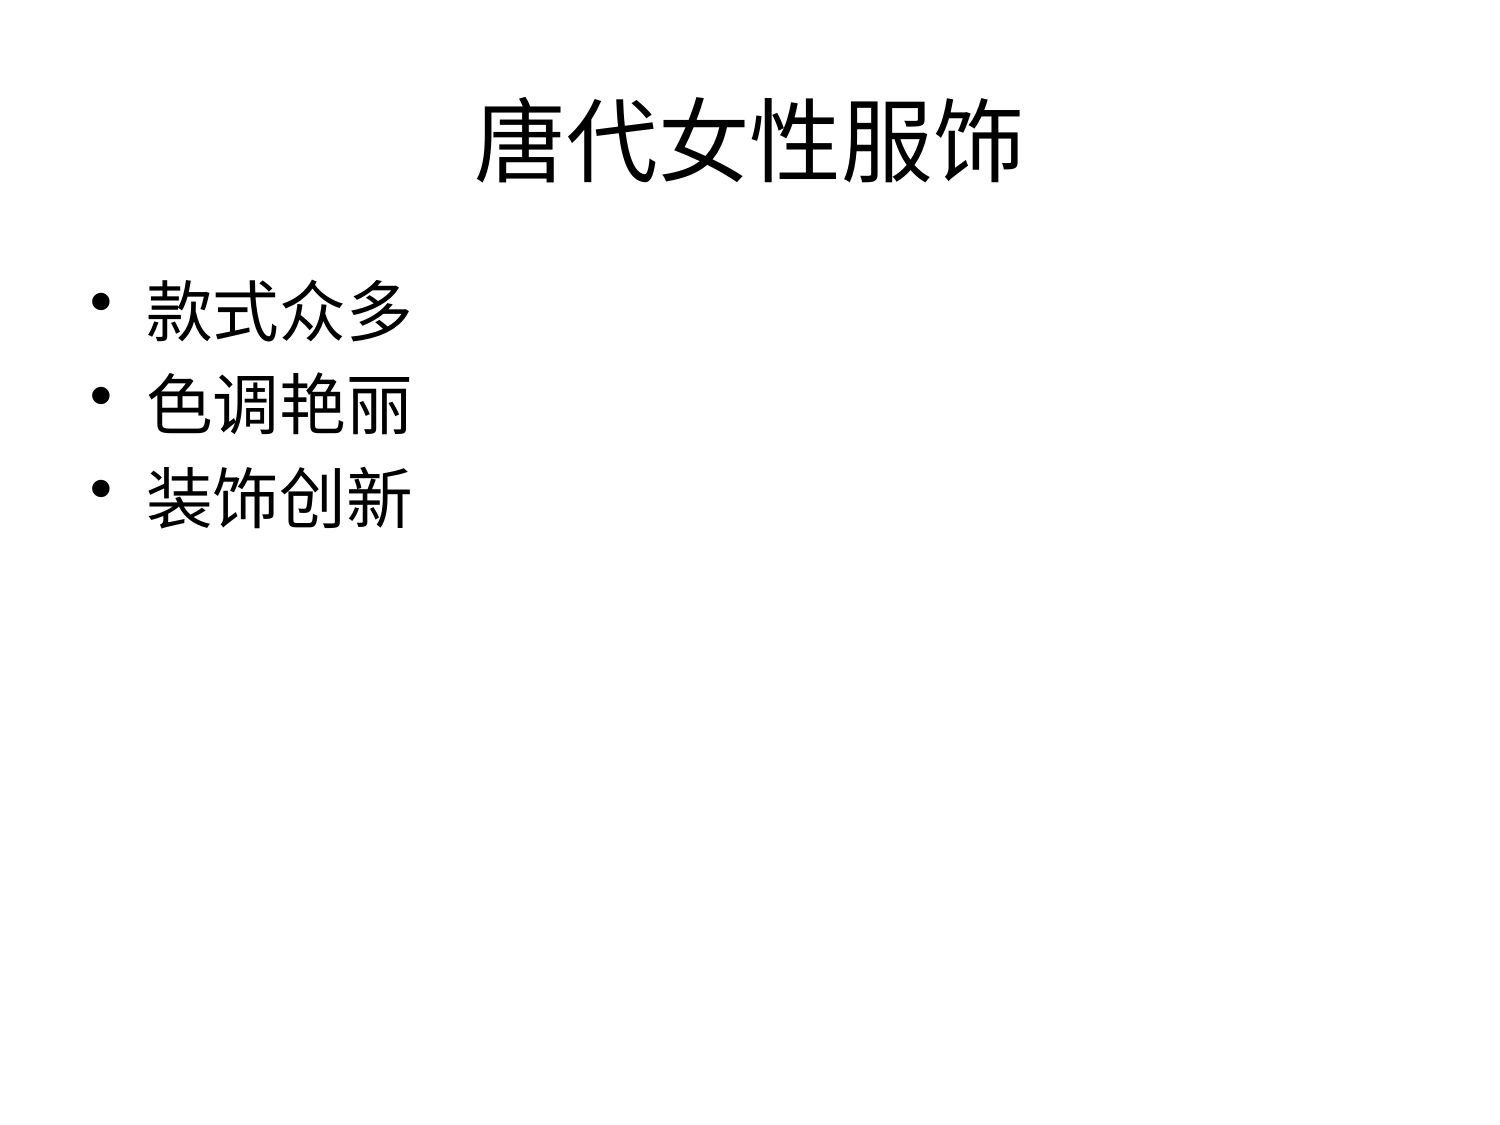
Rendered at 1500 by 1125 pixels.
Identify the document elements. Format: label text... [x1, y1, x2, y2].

list 款式众多 色调艳丽 装饰创新 [74, 262, 1426, 1006]
title 唐代女性服饰 [74, 44, 1426, 233]
